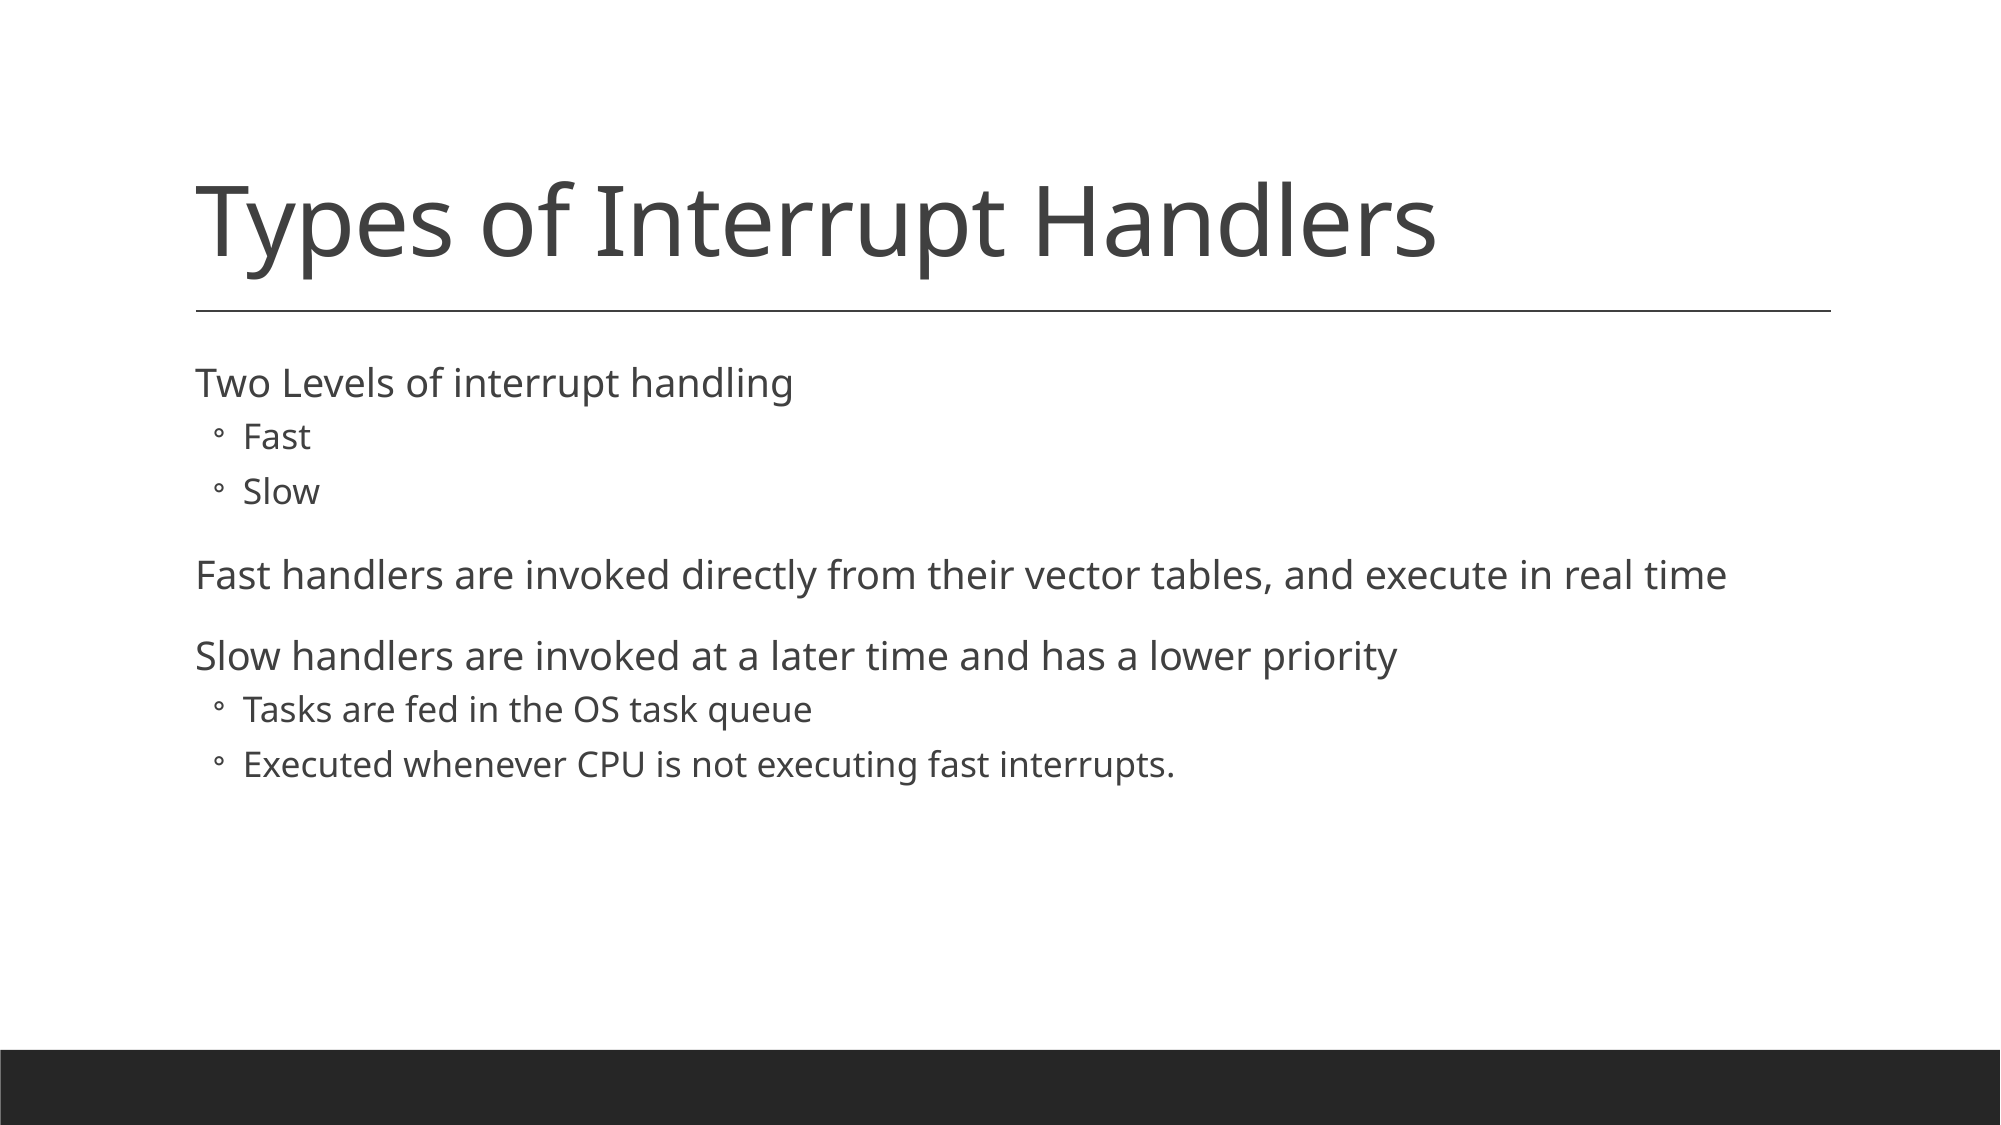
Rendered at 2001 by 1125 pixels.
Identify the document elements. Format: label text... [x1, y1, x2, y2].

title Types of Interrupt Handlers [180, 47, 1830, 285]
list Two Levels of interrupt handling Fast Slow Fast handlers are invoked directly from their vector tables, and execute in real time Slow handlers are invoked at a later time and has a lower priority Tasks are fed in the OS task queue Executed whenever CPU is not executing fast interrupts. [180, 345, 1830, 963]
